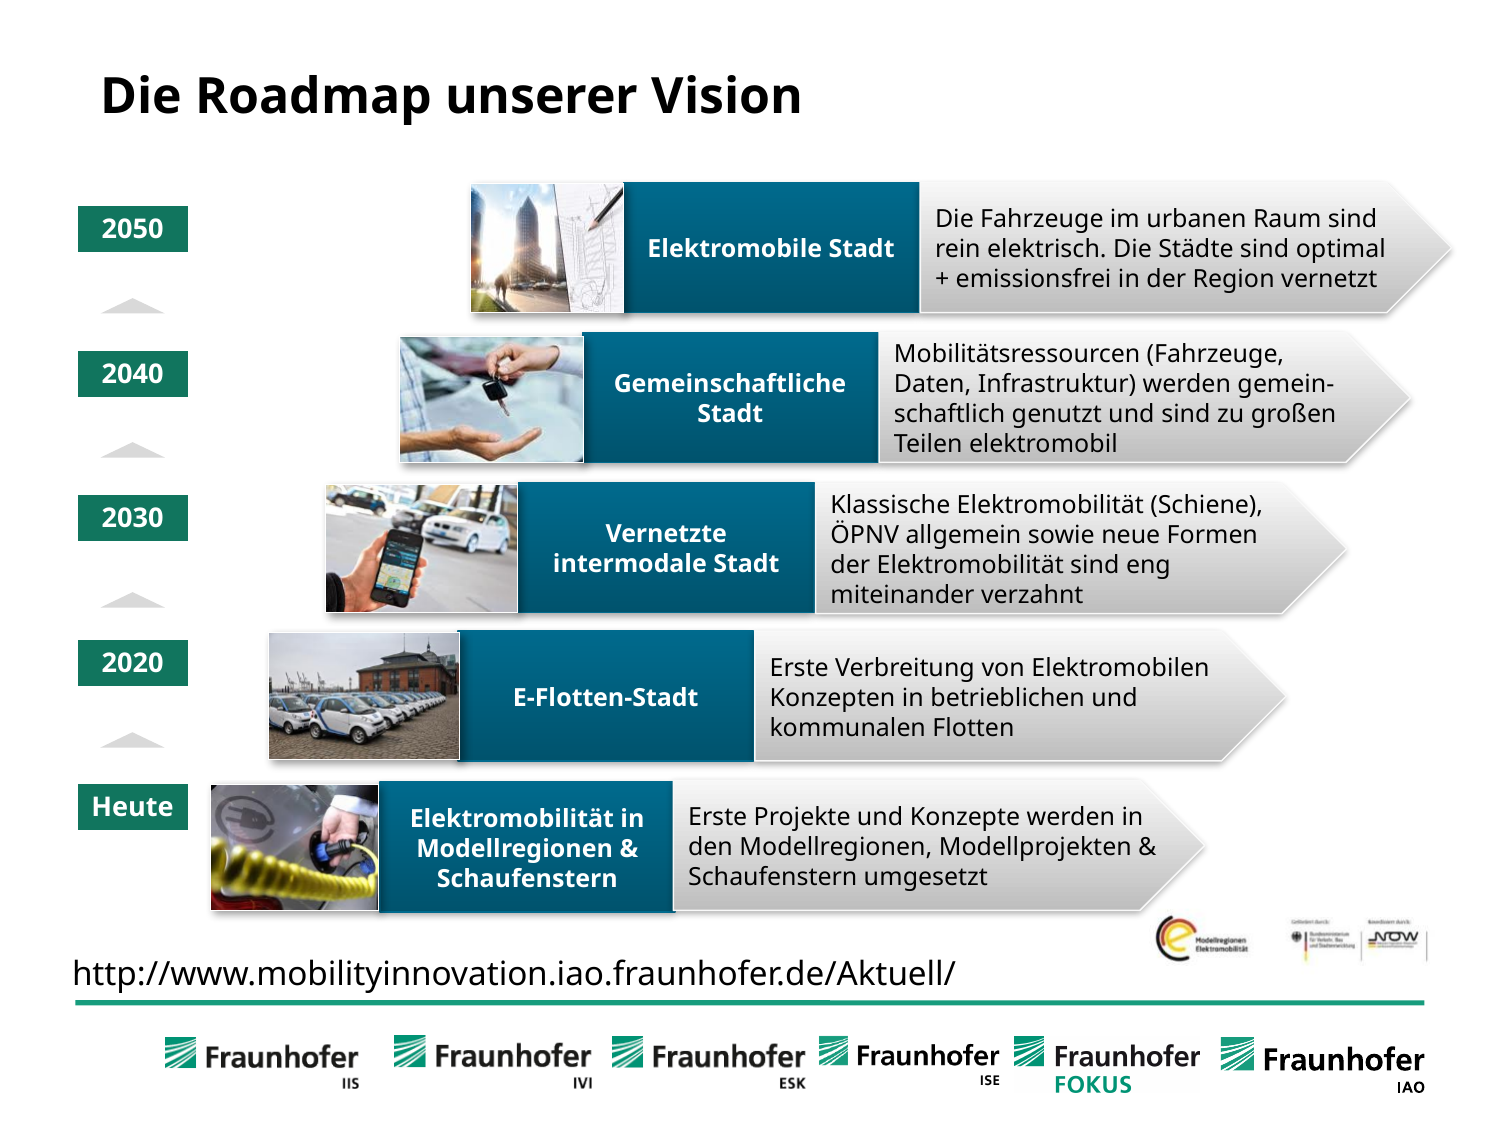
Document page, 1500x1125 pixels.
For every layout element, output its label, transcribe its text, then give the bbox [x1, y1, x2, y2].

text_box 2020 [73, 636, 192, 690]
text_box Die Fahrzeuge im urbanen Raum sind rein elektrisch. Die Städte sind optimal + emissionsfrei in der Region vernetzt [919, 214, 1453, 314]
picture [1014, 1036, 1200, 1093]
text_box Elektromobilität in Modellregionen & Schaufenstern [382, 781, 670, 913]
text_box Erste Projekte und Konzepte werden in den Modellregionen, Modellprojekten & Schaufenstern umgesetzt [672, 779, 1206, 912]
picture [394, 1035, 595, 1091]
picture [268, 632, 459, 760]
text_box E-Flotten-Stadt [463, 630, 753, 762]
text_box [98, 590, 167, 610]
text_box [98, 440, 167, 460]
picture [210, 783, 378, 911]
picture [469, 183, 623, 313]
text_box Gemeinschaftliche Stadt [582, 332, 877, 463]
picture [817, 1034, 1000, 1086]
text_box 2050 [73, 202, 192, 256]
text_box Vernetzte intermodale Stadt [521, 482, 815, 613]
text_box Klassische Elektromobilität (Schiene), ÖPNV allgemein sowie neue Formen der Elektromobilität sind eng miteinander verzahnt [814, 482, 1348, 615]
picture [165, 1037, 362, 1091]
text_box [98, 296, 167, 316]
text_box [98, 730, 167, 750]
picture [325, 484, 517, 613]
picture [1125, 893, 1435, 988]
text_box Elektromobile Stadt [634, 214, 914, 313]
text_box Heute [73, 780, 192, 834]
text_box Die Roadmap unserer Vision [100, 64, 1450, 214]
text_box 2040 [73, 347, 192, 401]
picture [399, 336, 583, 463]
picture [612, 1036, 809, 1091]
text_box 2030 [73, 491, 192, 545]
text_box Mobilitätsressourcen (Fahrzeuge, Daten, Infrastruktur) werden gemein-schaftlich genutzt und sind zu großen Teilen elektromobil [878, 332, 1412, 464]
text_box http://www.mobilityinnovation.iao.fraunhofer.de/Aktuell/ [57, 945, 1125, 1000]
text_box Erste Verbreitung von Elektromobilen Konzepten in betrieblichen und kommunalen Flotten [754, 630, 1287, 762]
